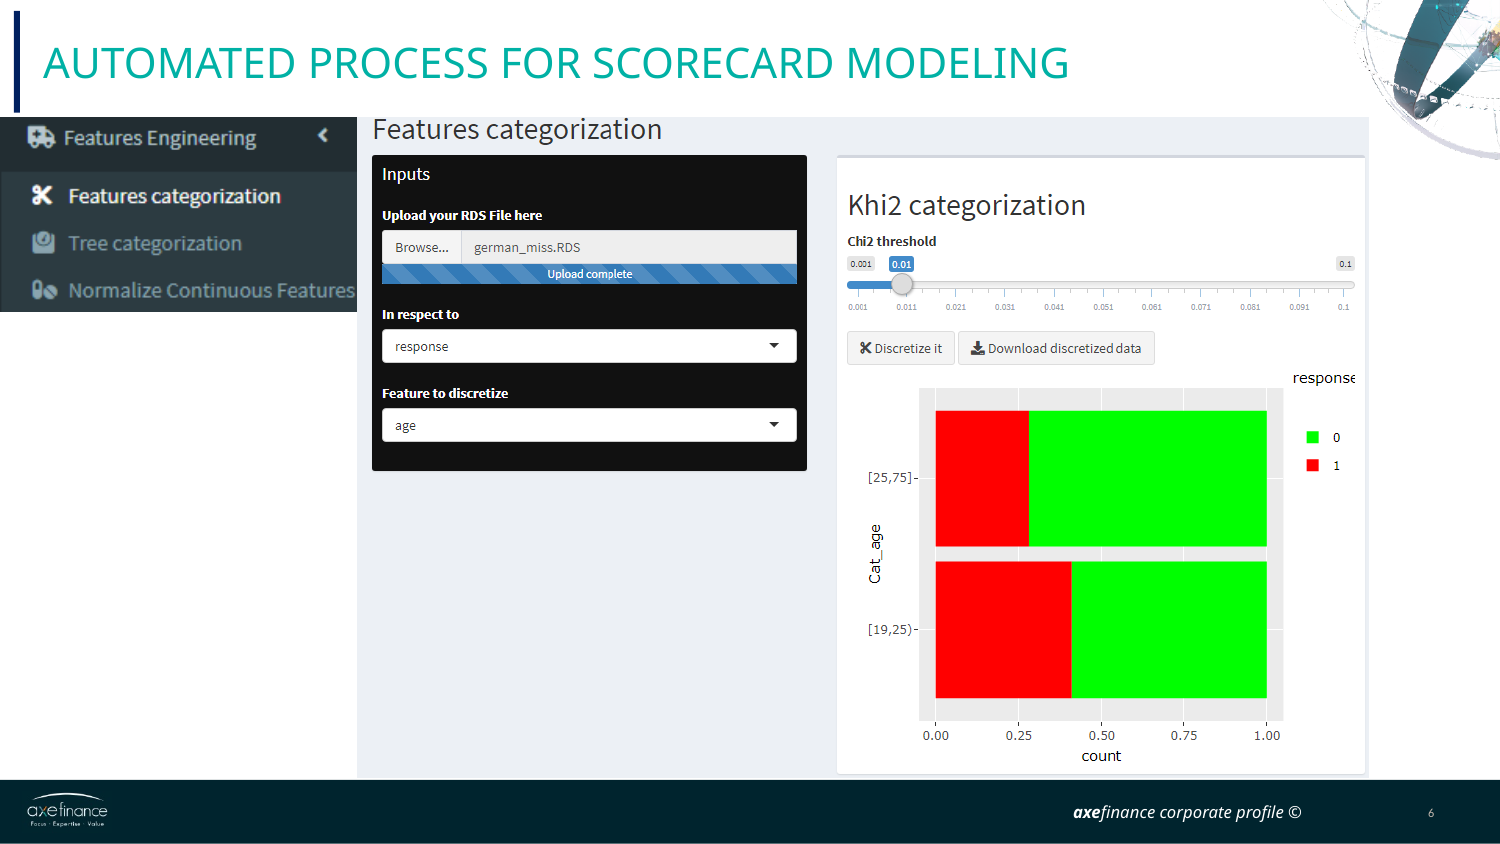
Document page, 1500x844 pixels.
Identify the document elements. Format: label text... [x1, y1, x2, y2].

picture [21, 791, 113, 833]
picture [0, 0, 1500, 778]
title Automated process for ScoreCard modeling [28, 24, 1149, 100]
